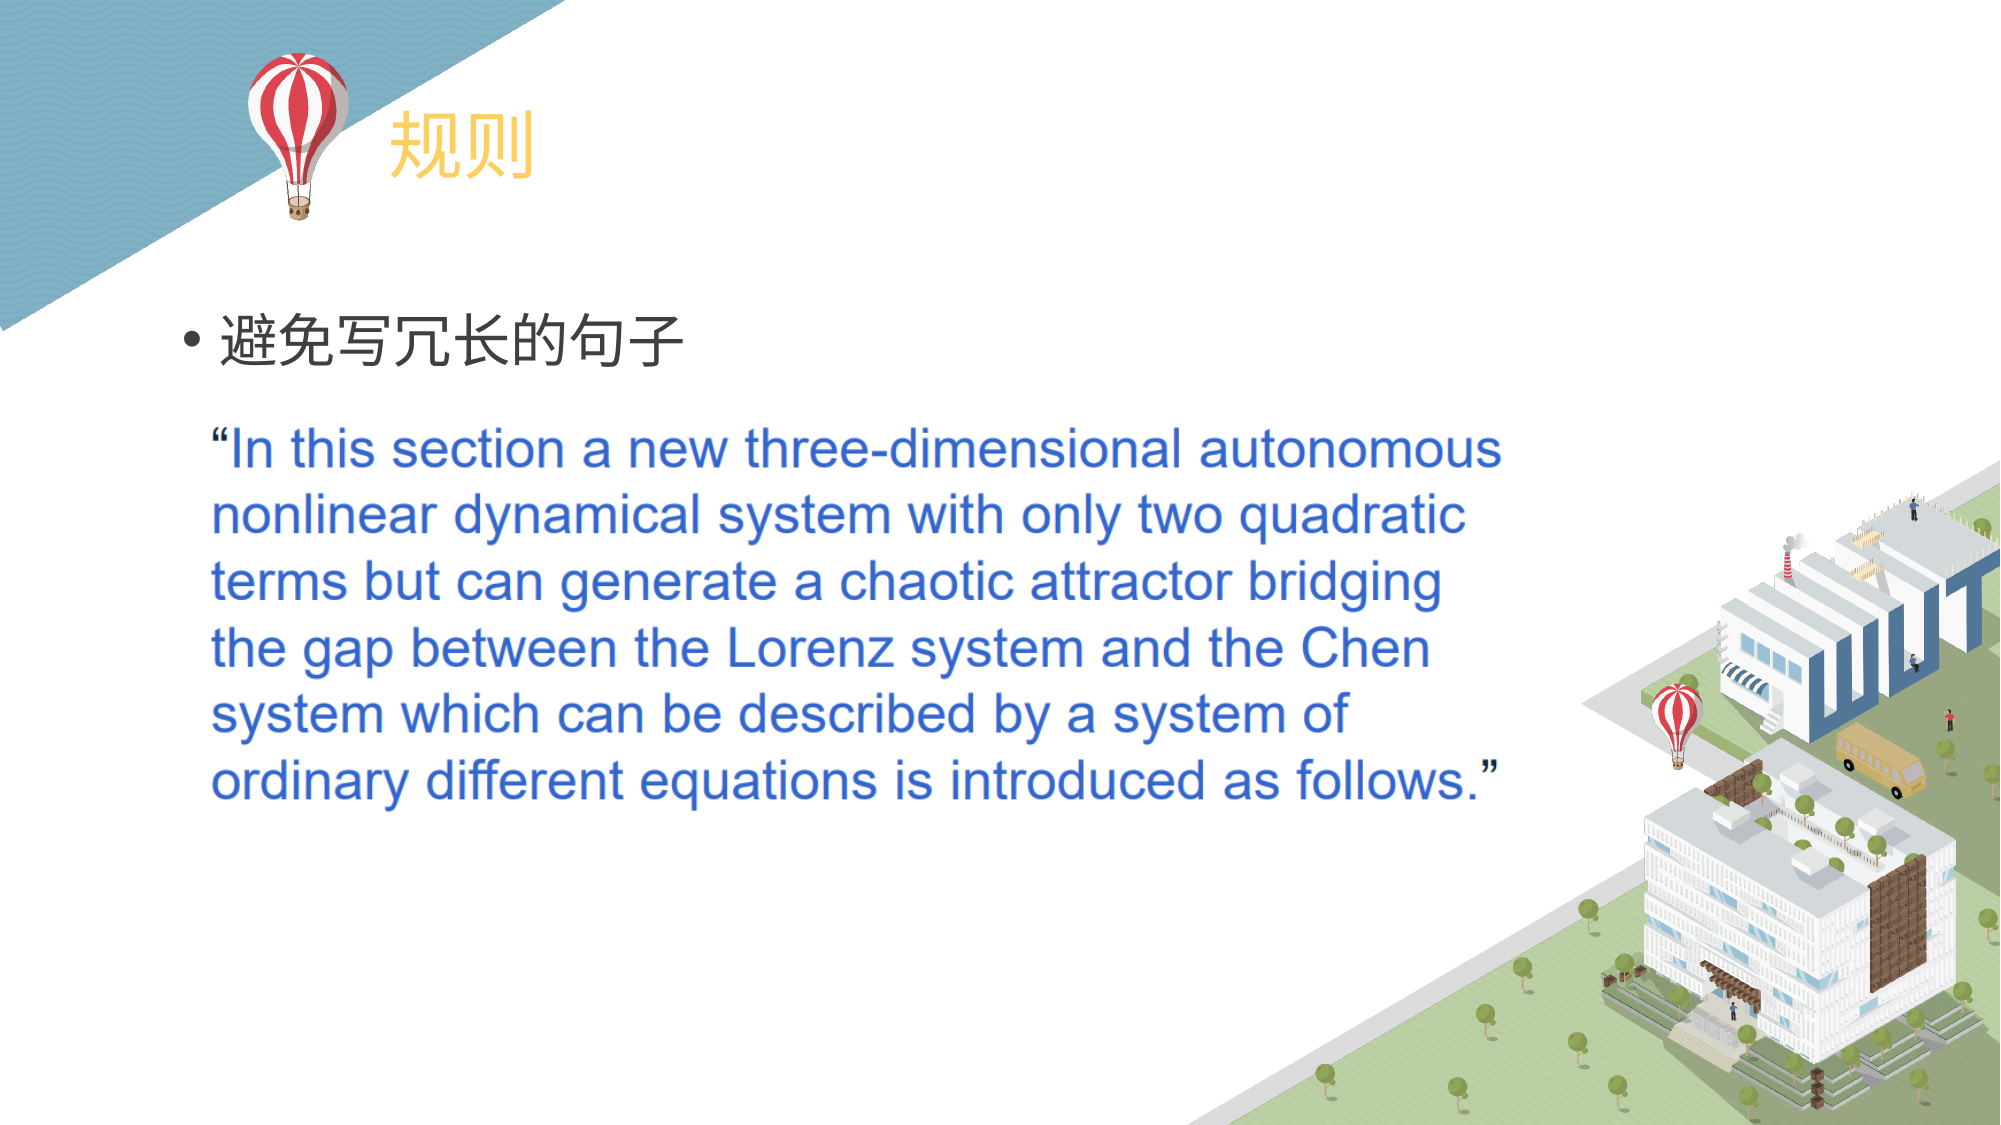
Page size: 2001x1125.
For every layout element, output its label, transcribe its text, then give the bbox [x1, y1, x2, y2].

title 规则 [373, 85, 1738, 214]
list 避免写冗长的句子 [166, 261, 1671, 976]
picture [0, 0, 2000, 1125]
